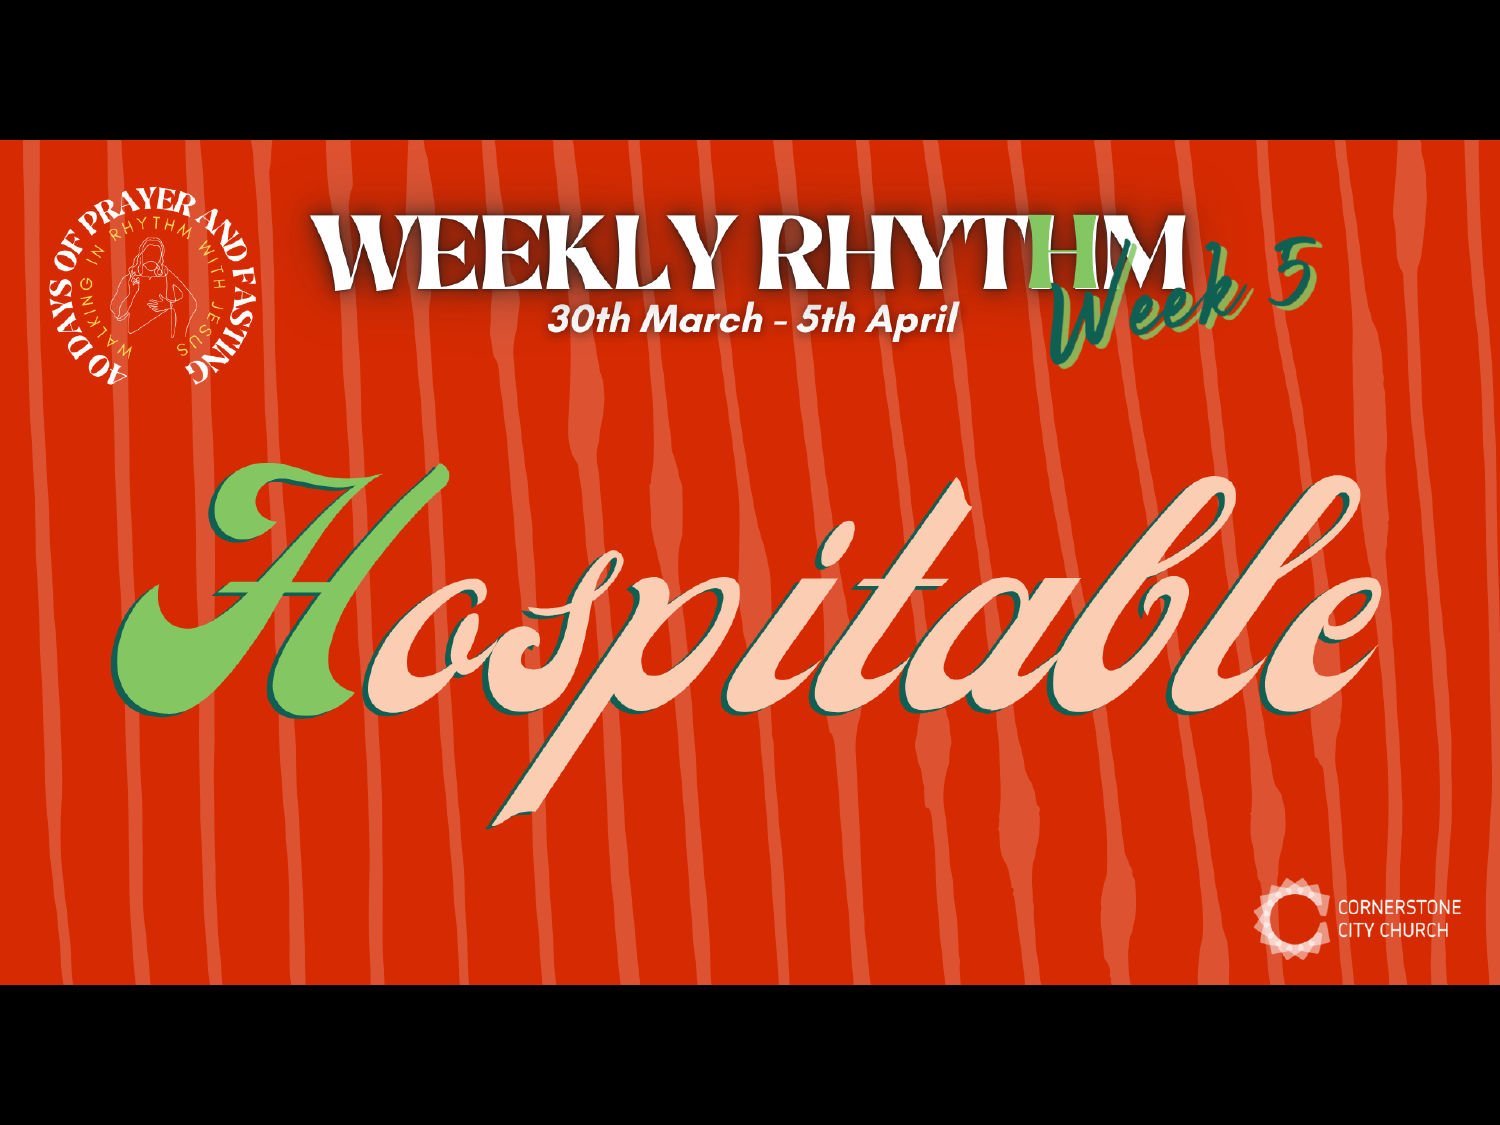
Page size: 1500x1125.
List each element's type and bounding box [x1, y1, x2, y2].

picture [0, 140, 1500, 985]
